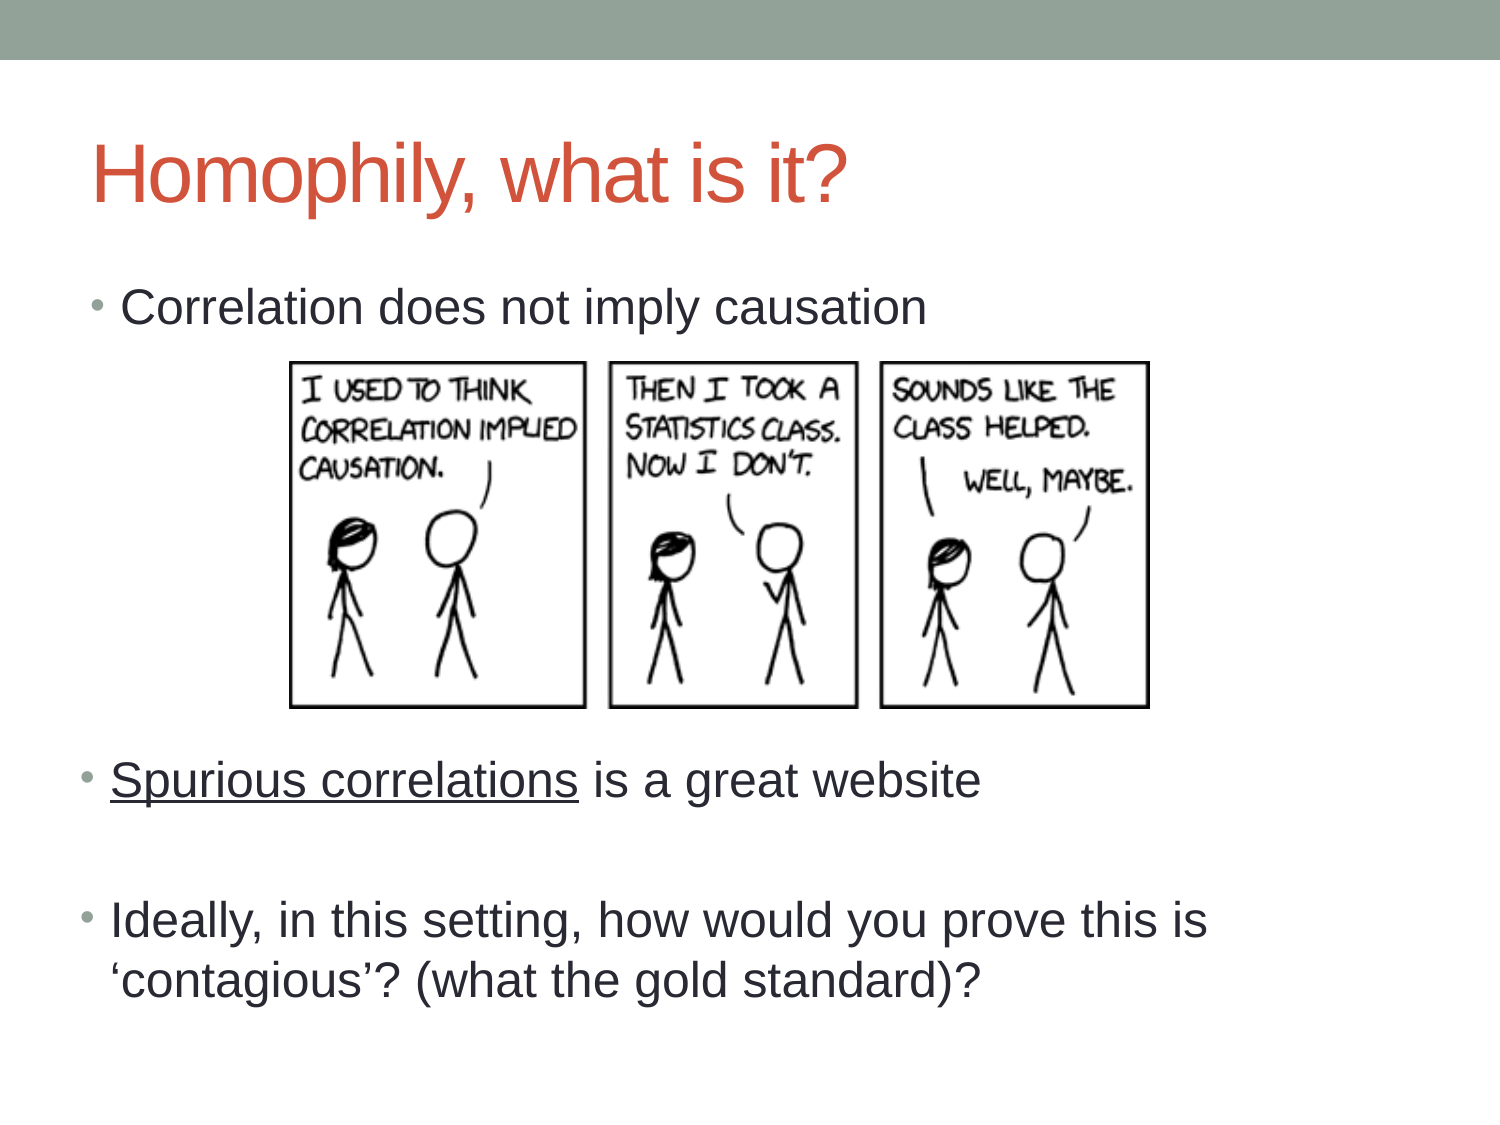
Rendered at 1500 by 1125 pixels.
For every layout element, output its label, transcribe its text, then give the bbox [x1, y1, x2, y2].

text_box Spurious correlations is a great website Ideally, in this setting, how would you prove this is ‘contagious’? (what the gold standard)? [64, 739, 1376, 1035]
text_box Correlation does not imply causation [75, 267, 1176, 409]
title Homophily, what is it? [75, 87, 1425, 250]
picture [289, 361, 1151, 709]
